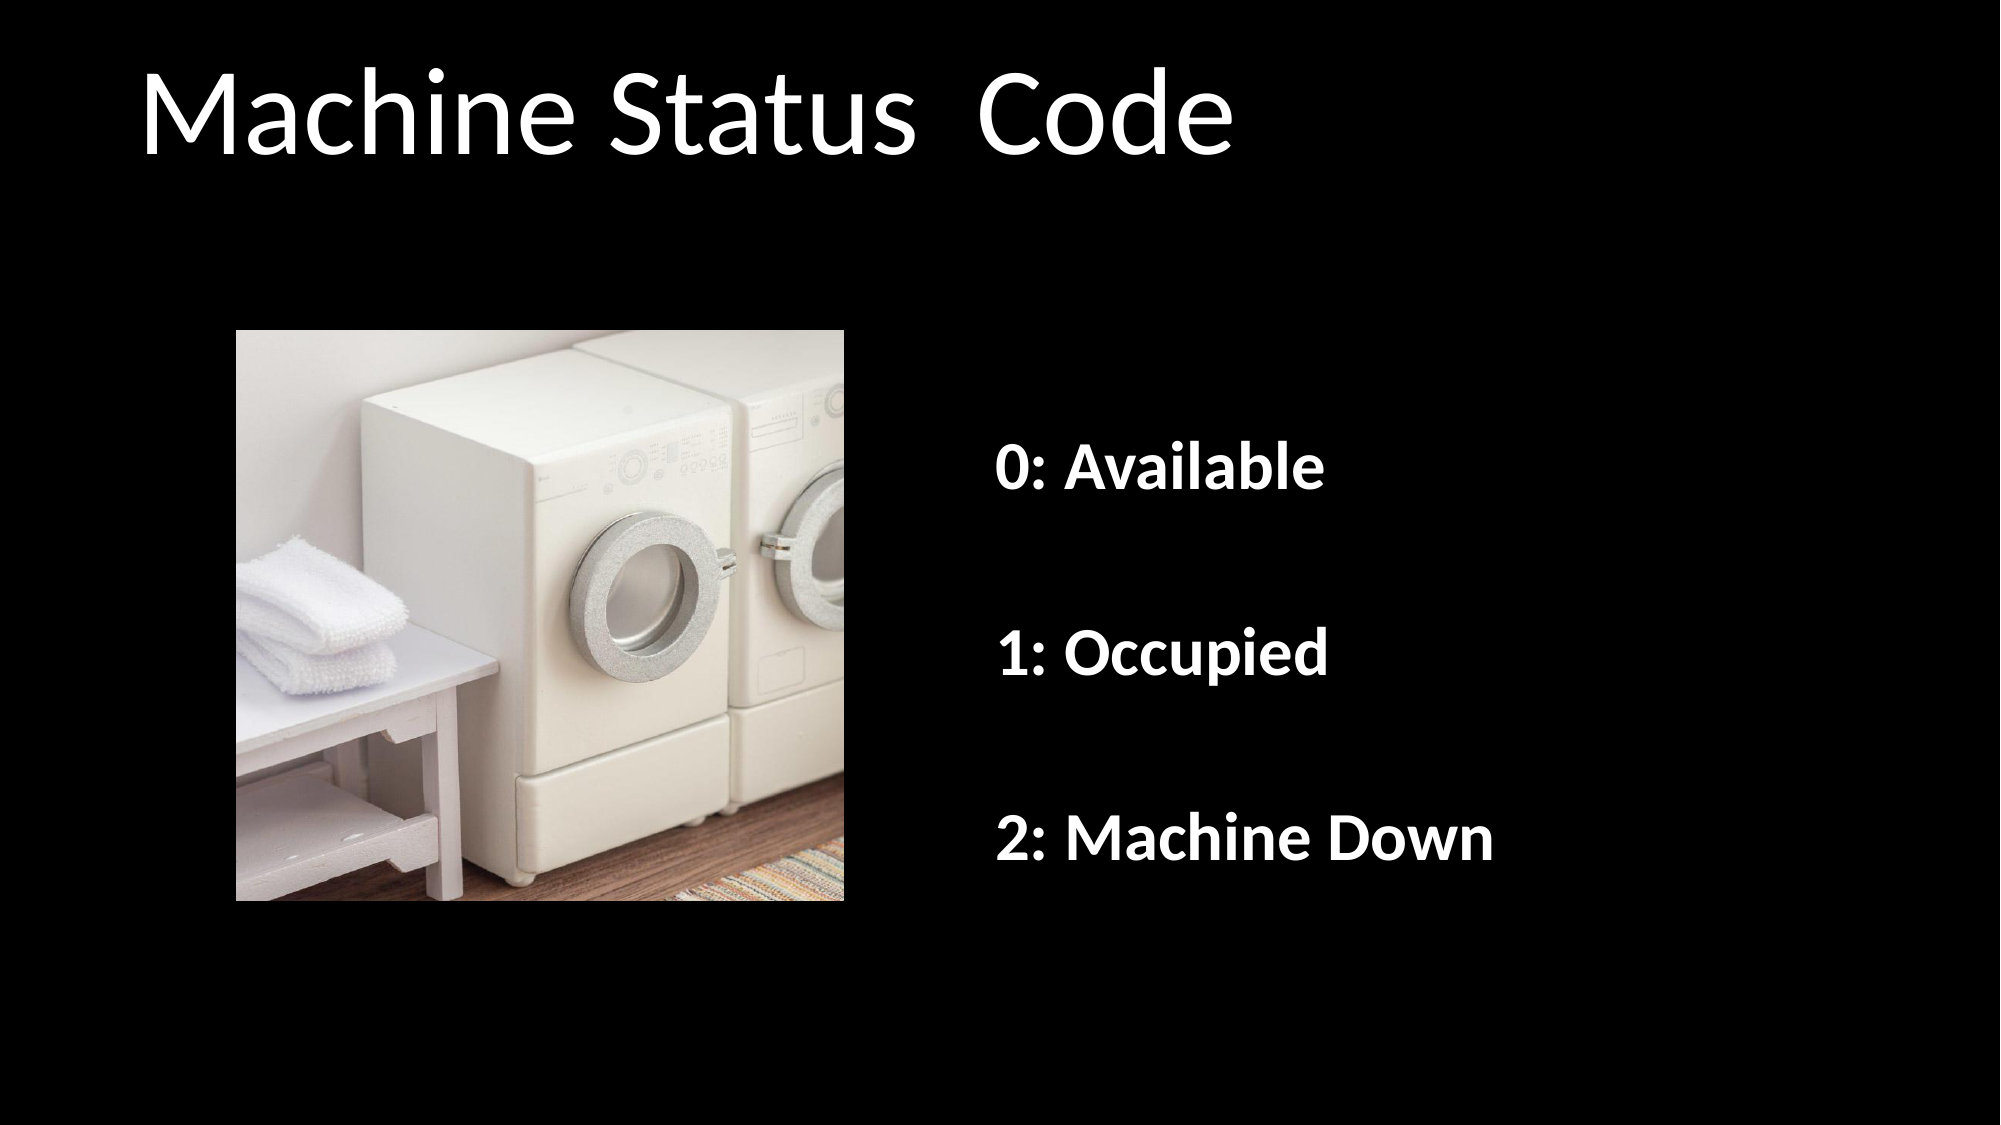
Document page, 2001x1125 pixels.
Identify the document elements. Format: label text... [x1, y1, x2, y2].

picture [236, 330, 844, 902]
title Machine Status Code [83, 47, 1293, 189]
subtitle 0: Available 1: Occupied 2: Machine Down [979, 330, 1719, 901]
